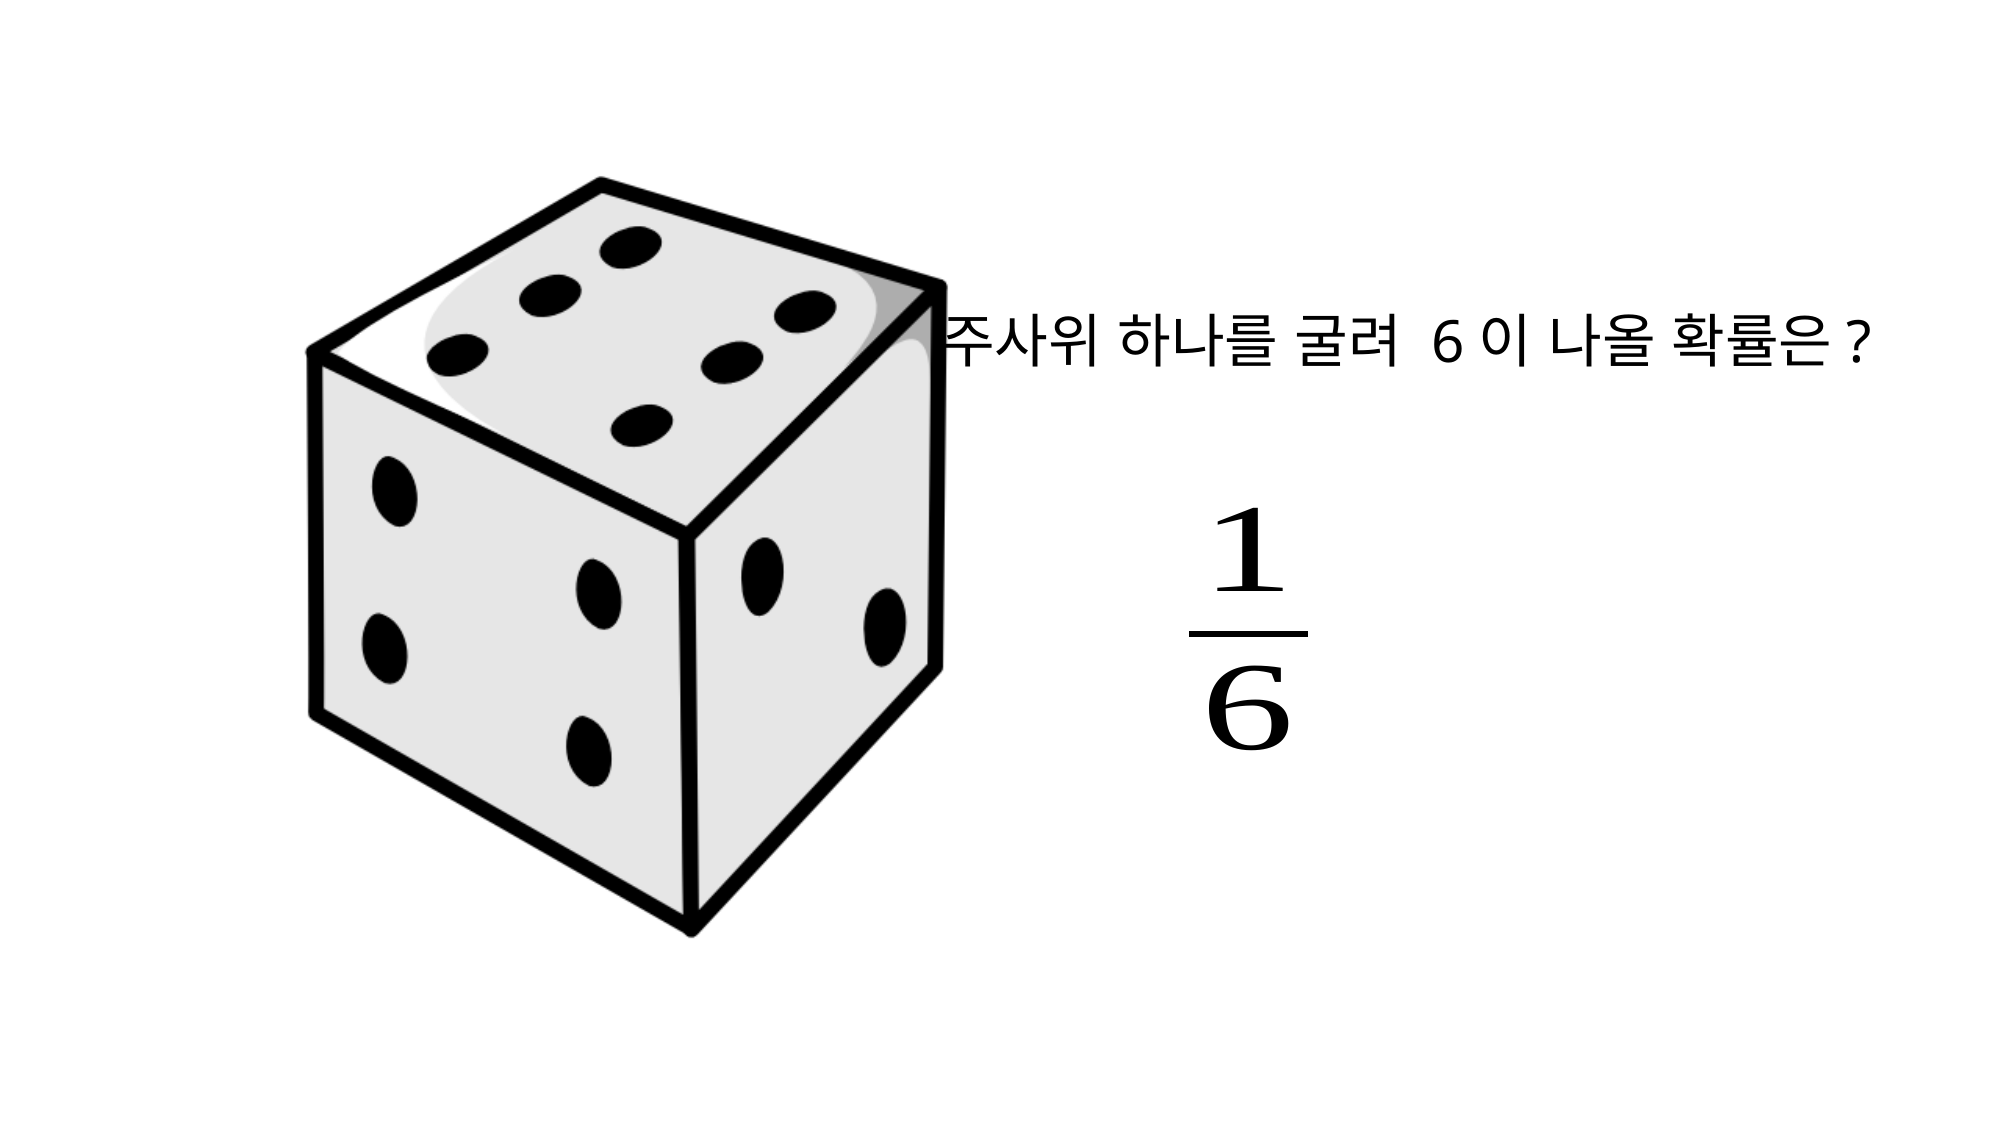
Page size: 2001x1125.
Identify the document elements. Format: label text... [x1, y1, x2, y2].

text_box 주사위 하나를 굴려 6이 나올 확률은? [1020, 297, 1887, 382]
picture [238, 164, 1020, 946]
